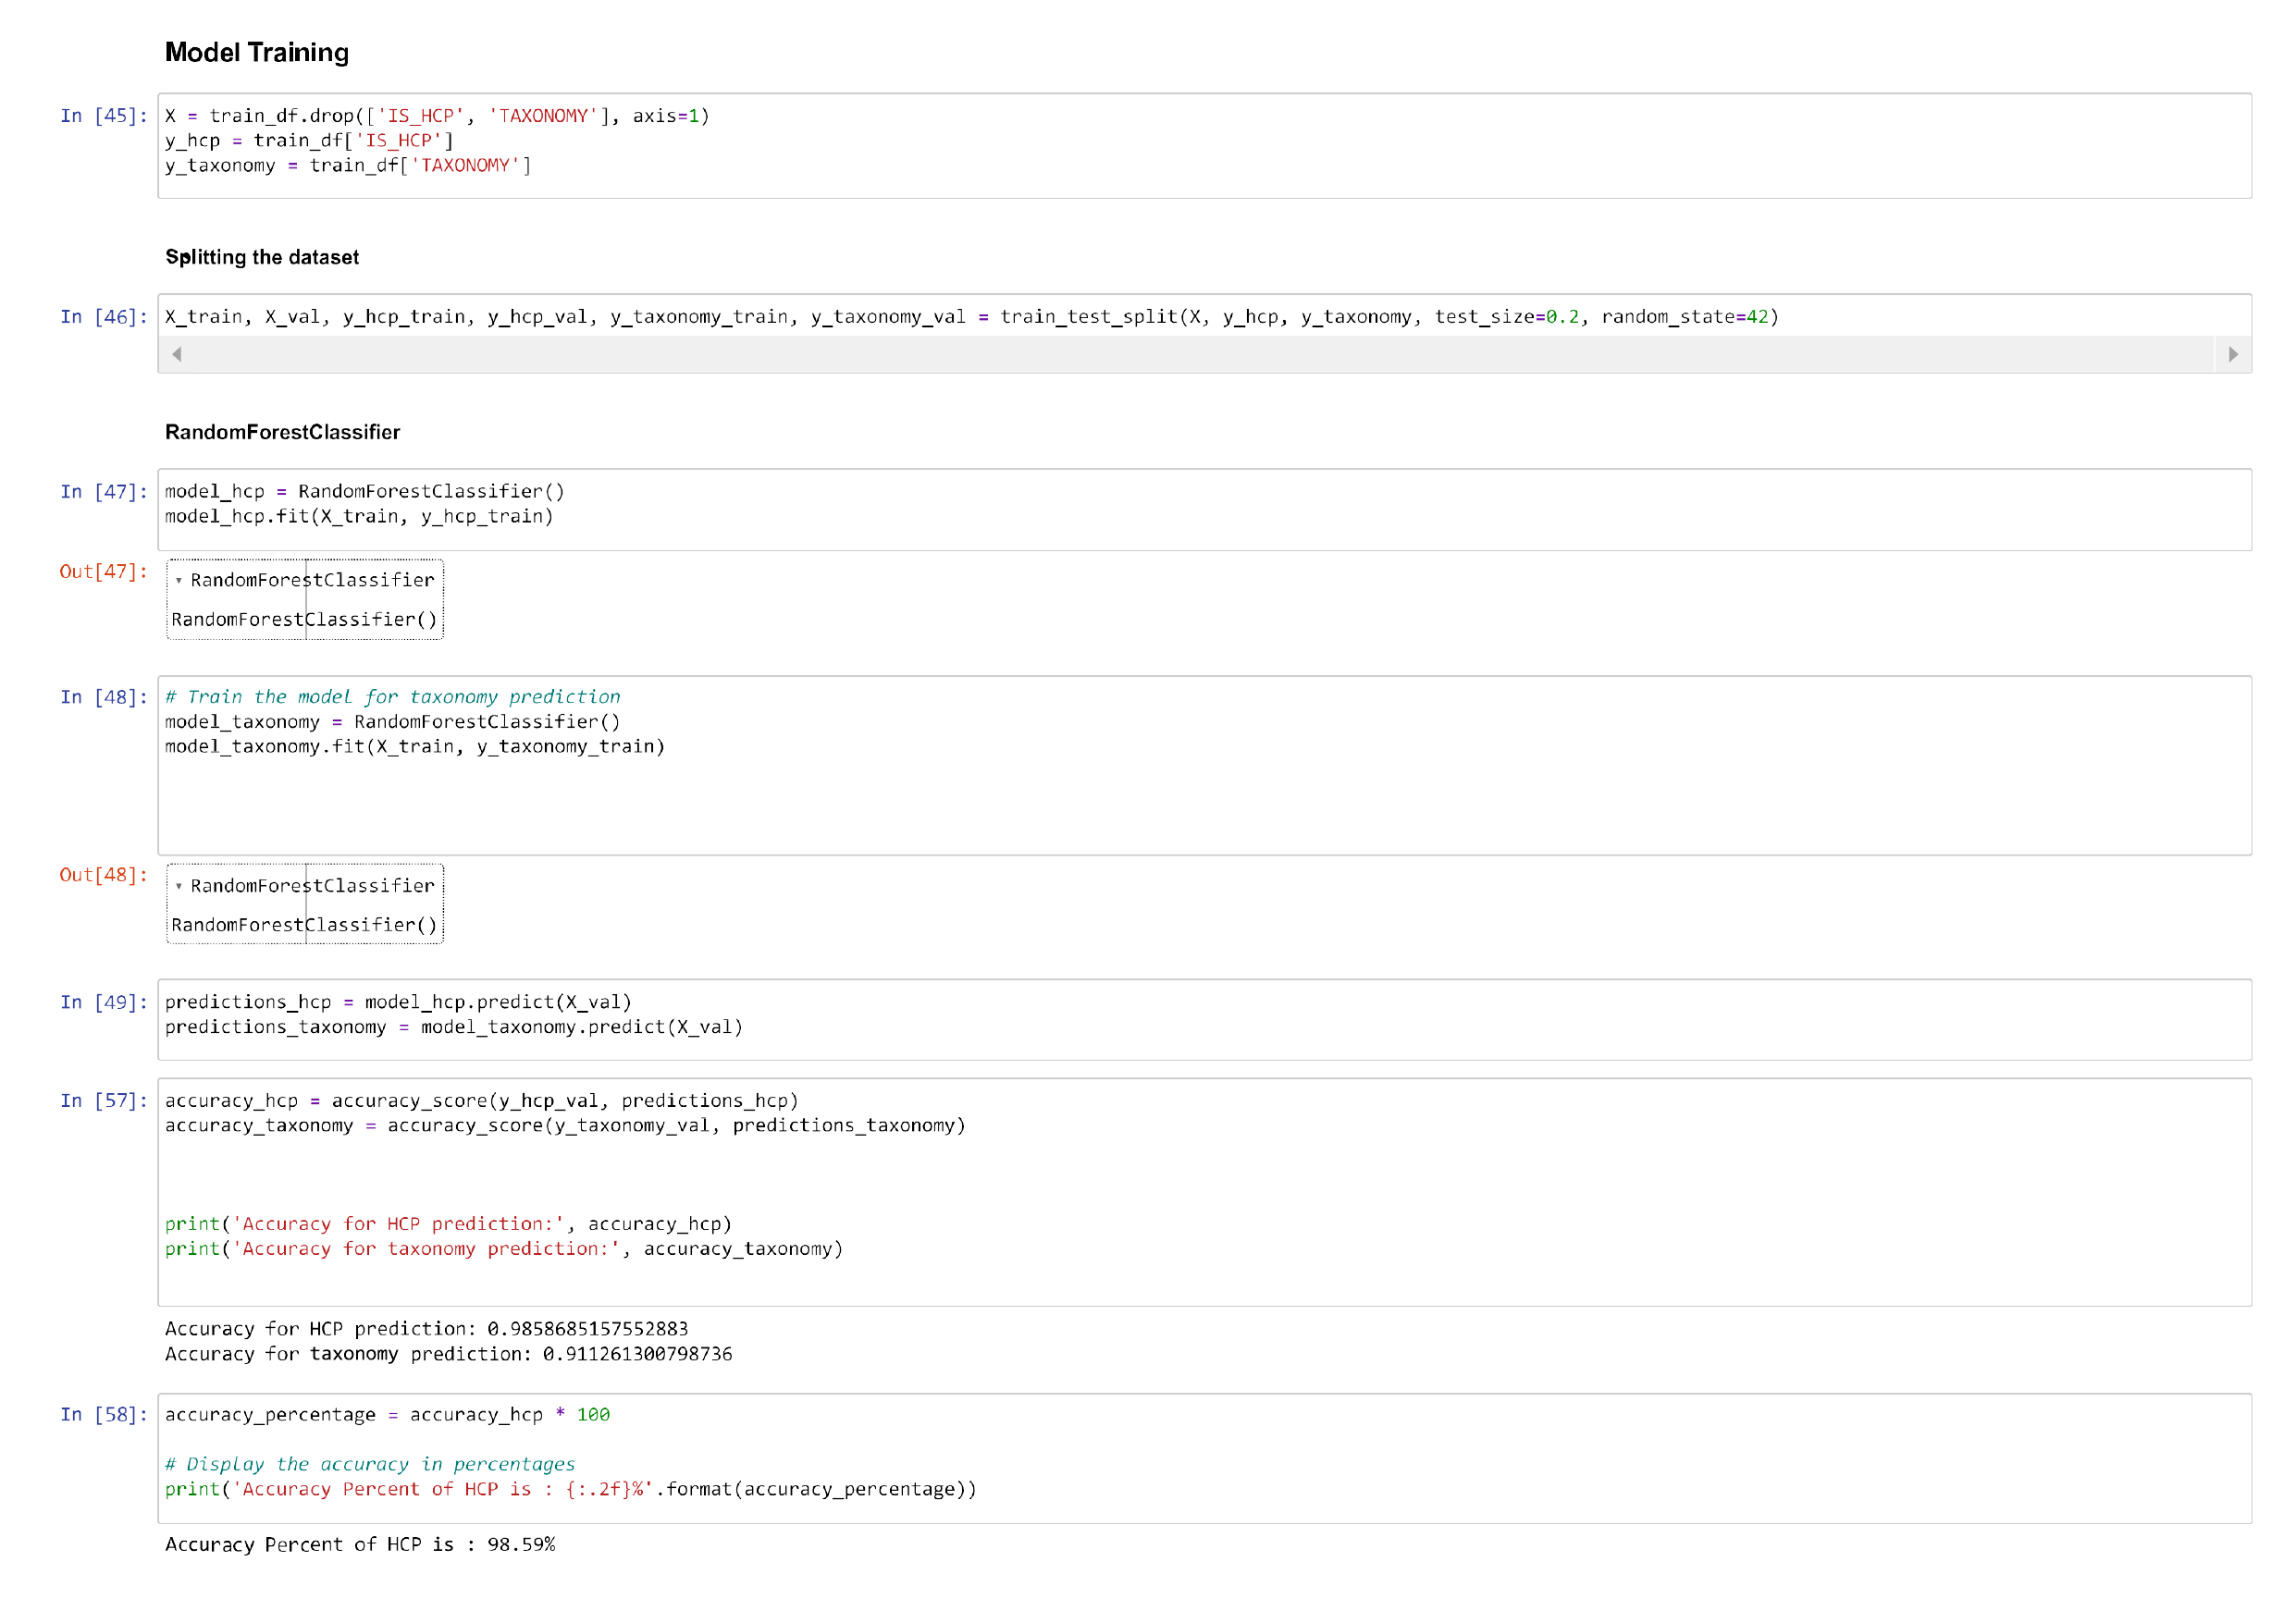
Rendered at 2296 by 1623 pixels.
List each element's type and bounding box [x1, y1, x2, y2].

text_box [60, 562, 135, 583]
text_box [61, 310, 70, 324]
text_box [445, 1541, 453, 1552]
text_box [96, 107, 135, 127]
text_box [166, 1537, 254, 1555]
text_box [266, 1537, 342, 1552]
text_box [322, 1349, 331, 1360]
text_box [61, 108, 70, 122]
text_box [310, 1346, 320, 1360]
picture [166, 1322, 254, 1365]
picture [156, 293, 2253, 374]
text_box [72, 111, 81, 122]
picture [156, 1077, 2253, 1307]
text_box [355, 1321, 687, 1365]
picture [488, 1536, 555, 1552]
text_box [167, 42, 240, 62]
text_box [60, 867, 135, 886]
text_box [61, 1408, 70, 1421]
picture [355, 1536, 376, 1552]
text_box [61, 1093, 70, 1107]
text_box [130, 993, 135, 1013]
picture [544, 1346, 732, 1360]
text_box [72, 998, 81, 1009]
text_box [72, 1410, 81, 1421]
text_box [72, 313, 81, 324]
picture [265, 1345, 299, 1360]
text_box [72, 487, 81, 498]
text_box [61, 690, 70, 704]
picture [167, 424, 401, 439]
text_box [61, 995, 70, 1009]
picture [156, 675, 2253, 944]
picture [156, 468, 2253, 640]
text_box [344, 1349, 351, 1360]
text_box [72, 693, 81, 704]
text_box [61, 485, 70, 498]
picture [156, 1392, 2253, 1524]
text_box [96, 308, 135, 327]
text_box [96, 993, 127, 1013]
text_box [96, 1092, 135, 1112]
picture [389, 1537, 421, 1552]
picture [156, 92, 2253, 199]
text_box [434, 1541, 442, 1551]
text_box [72, 1096, 81, 1107]
picture [156, 978, 2253, 1062]
picture [265, 1321, 299, 1336]
text_box [248, 42, 348, 68]
picture [311, 1322, 343, 1336]
text_box [96, 1406, 135, 1425]
text_box [96, 688, 135, 707]
text_box [166, 248, 359, 268]
text_box [96, 483, 135, 502]
text_box [333, 1349, 343, 1360]
